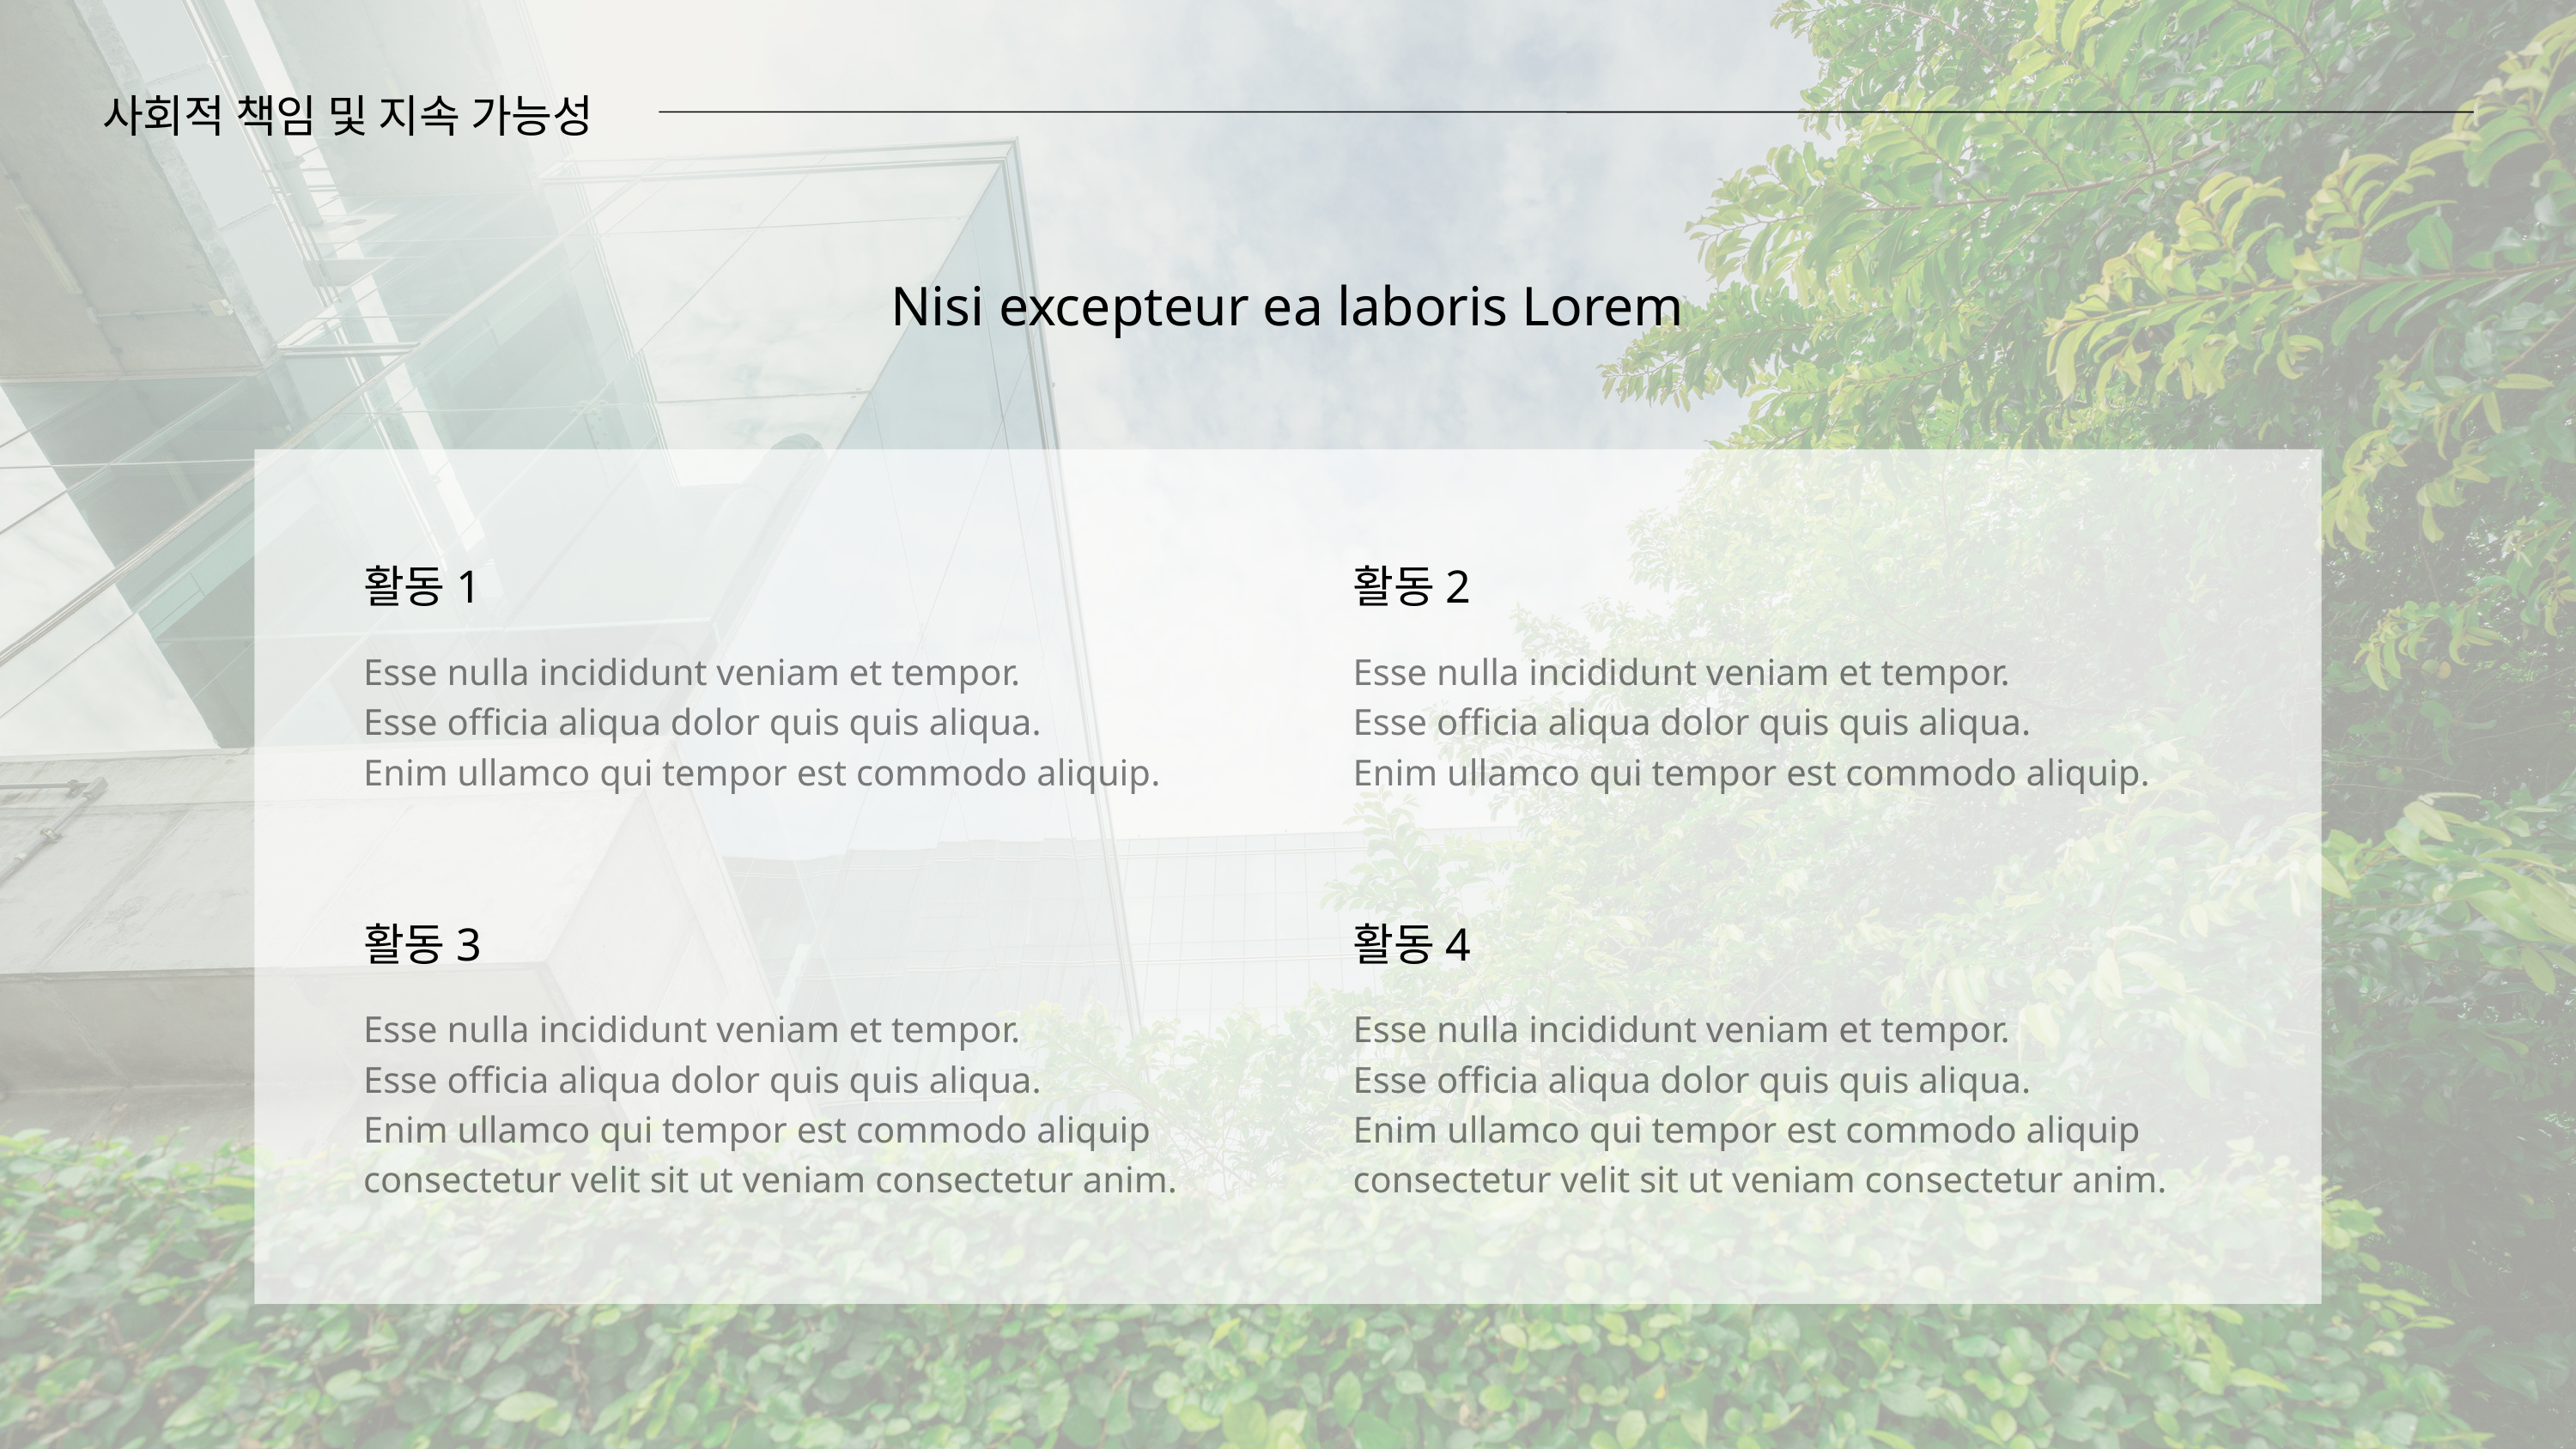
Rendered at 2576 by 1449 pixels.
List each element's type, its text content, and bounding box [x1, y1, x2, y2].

text_box Nisi excepteur ea laboris Lorem [545, 261, 2031, 337]
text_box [254, 449, 2322, 1304]
text_box [0, 0, 2576, 1449]
text_box 사회적 책임 및 지속 가능성 [102, 78, 659, 142]
